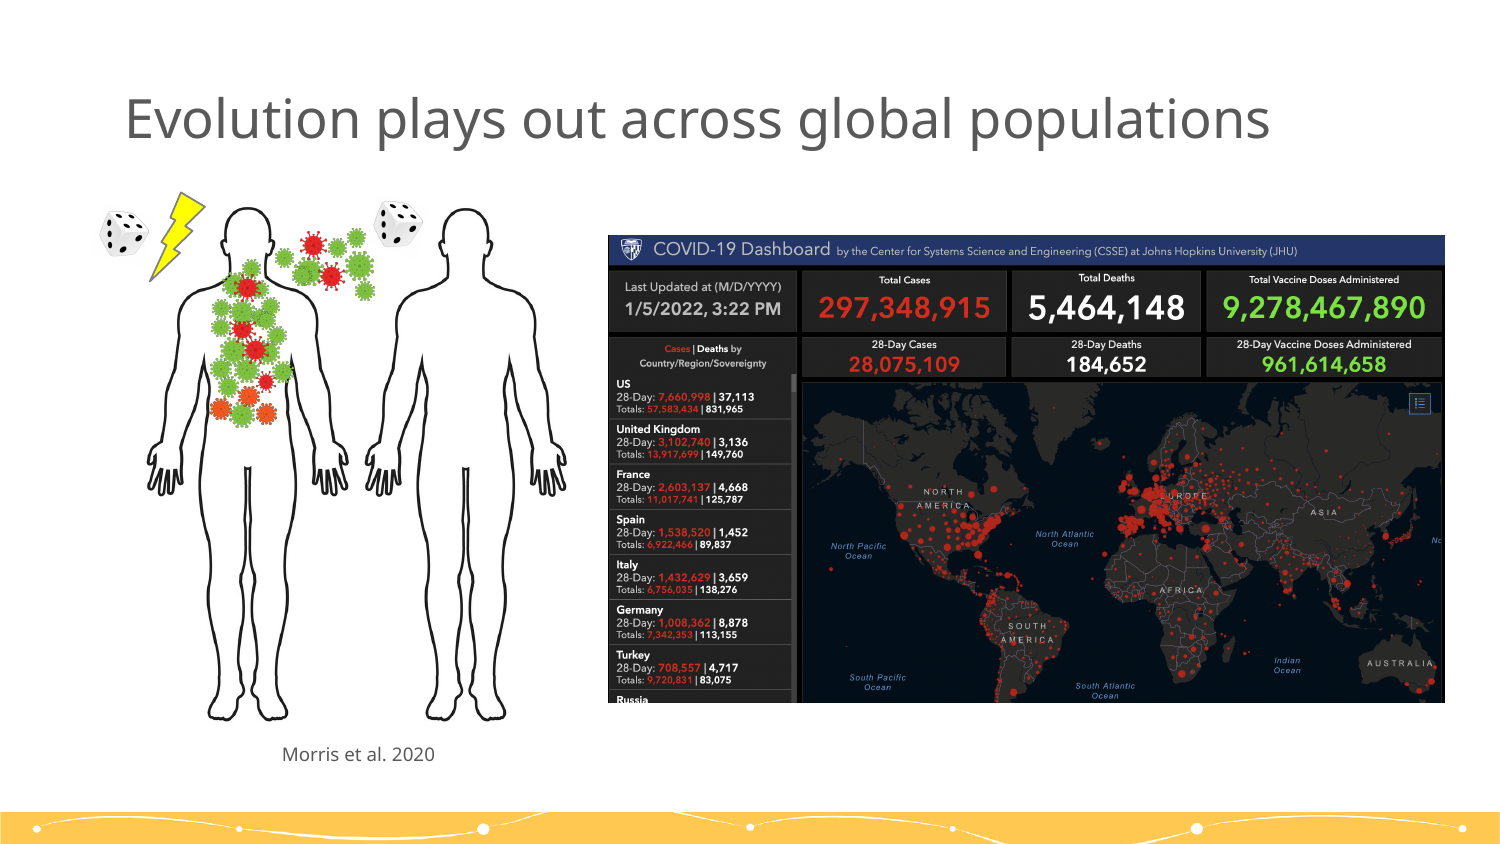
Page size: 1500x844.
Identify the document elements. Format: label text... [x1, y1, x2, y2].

picture [370, 199, 424, 252]
title Evolution plays out across global populations [112, 48, 1397, 156]
picture [608, 235, 1445, 703]
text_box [139, 193, 575, 734]
picture [0, 812, 1500, 844]
text_box Morris et al. 2020 [270, 741, 450, 771]
picture [91, 204, 150, 266]
